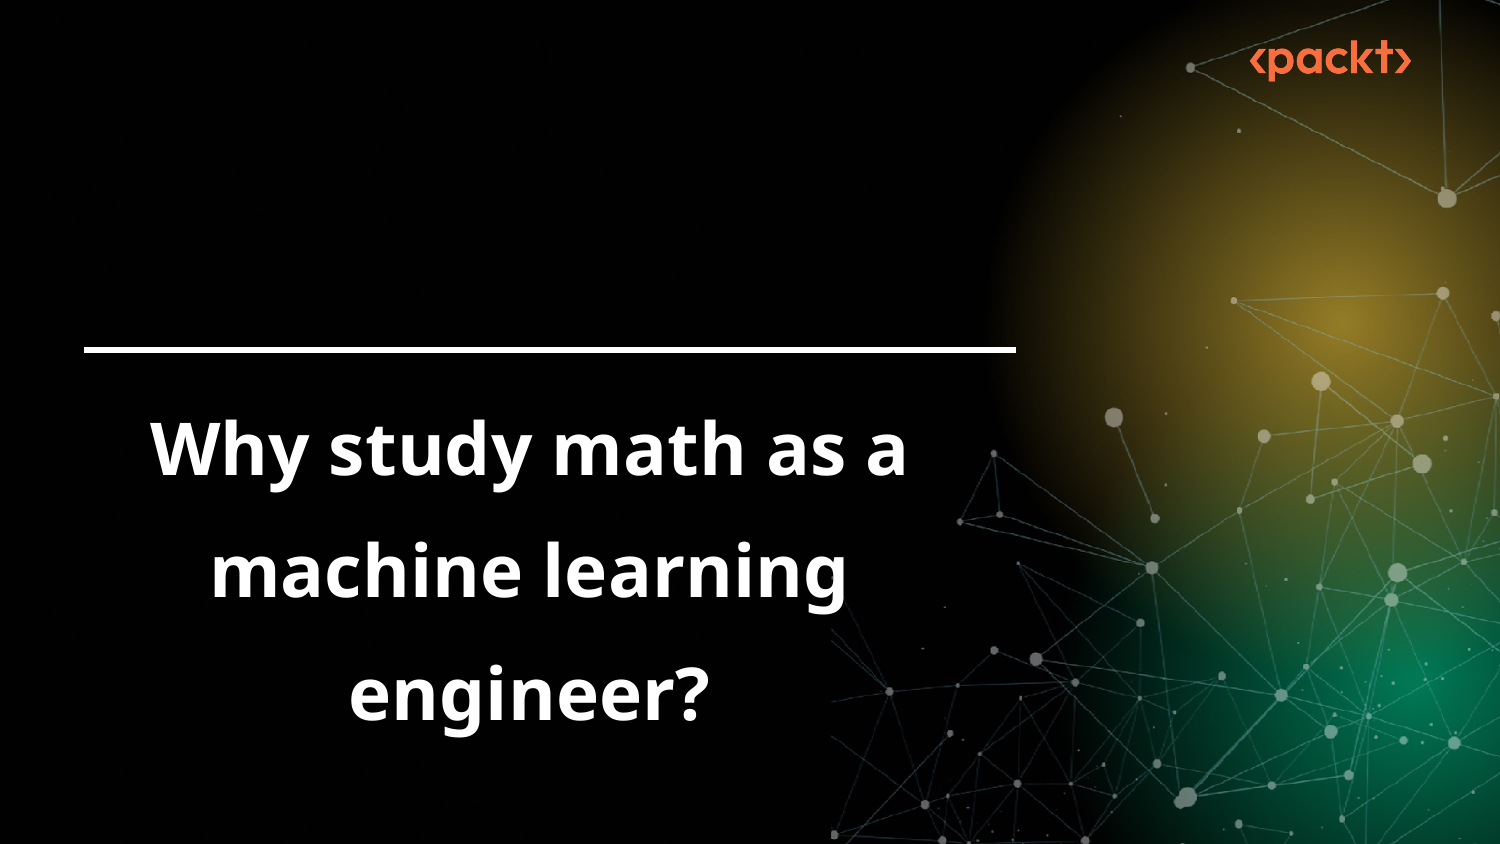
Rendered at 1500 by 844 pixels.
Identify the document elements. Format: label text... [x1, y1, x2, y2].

text_box [0, 0, 1500, 844]
text_box [1248, 25, 1416, 85]
text_box Why study math as a machine learning engineer? [84, 367, 975, 735]
